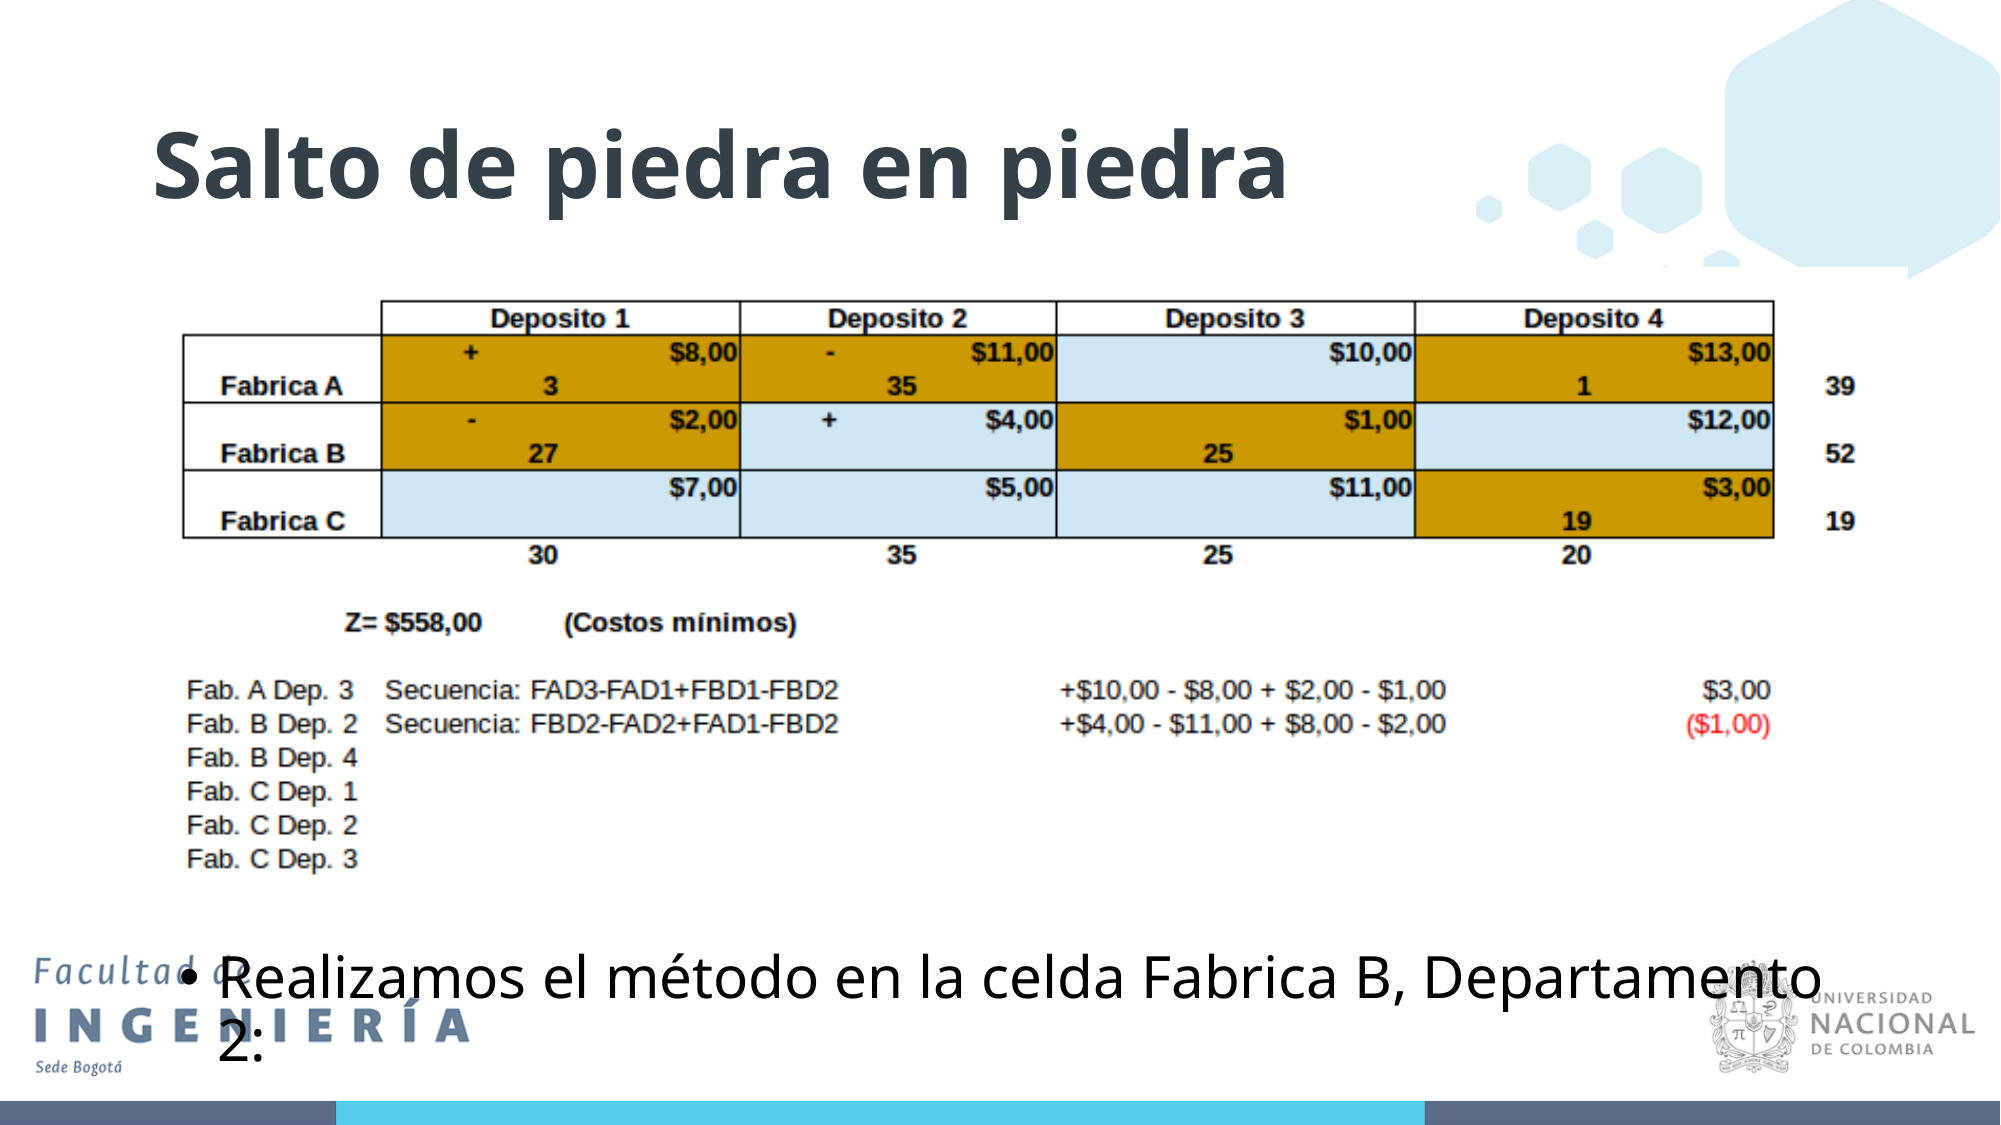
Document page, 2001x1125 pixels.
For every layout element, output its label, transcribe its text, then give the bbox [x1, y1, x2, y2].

title Salto de piedra en piedra [137, 59, 1863, 278]
text_box Realizamos el método en la celda Fabrica B, Departamento 2: [164, 962, 1890, 1086]
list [146, 267, 1908, 951]
